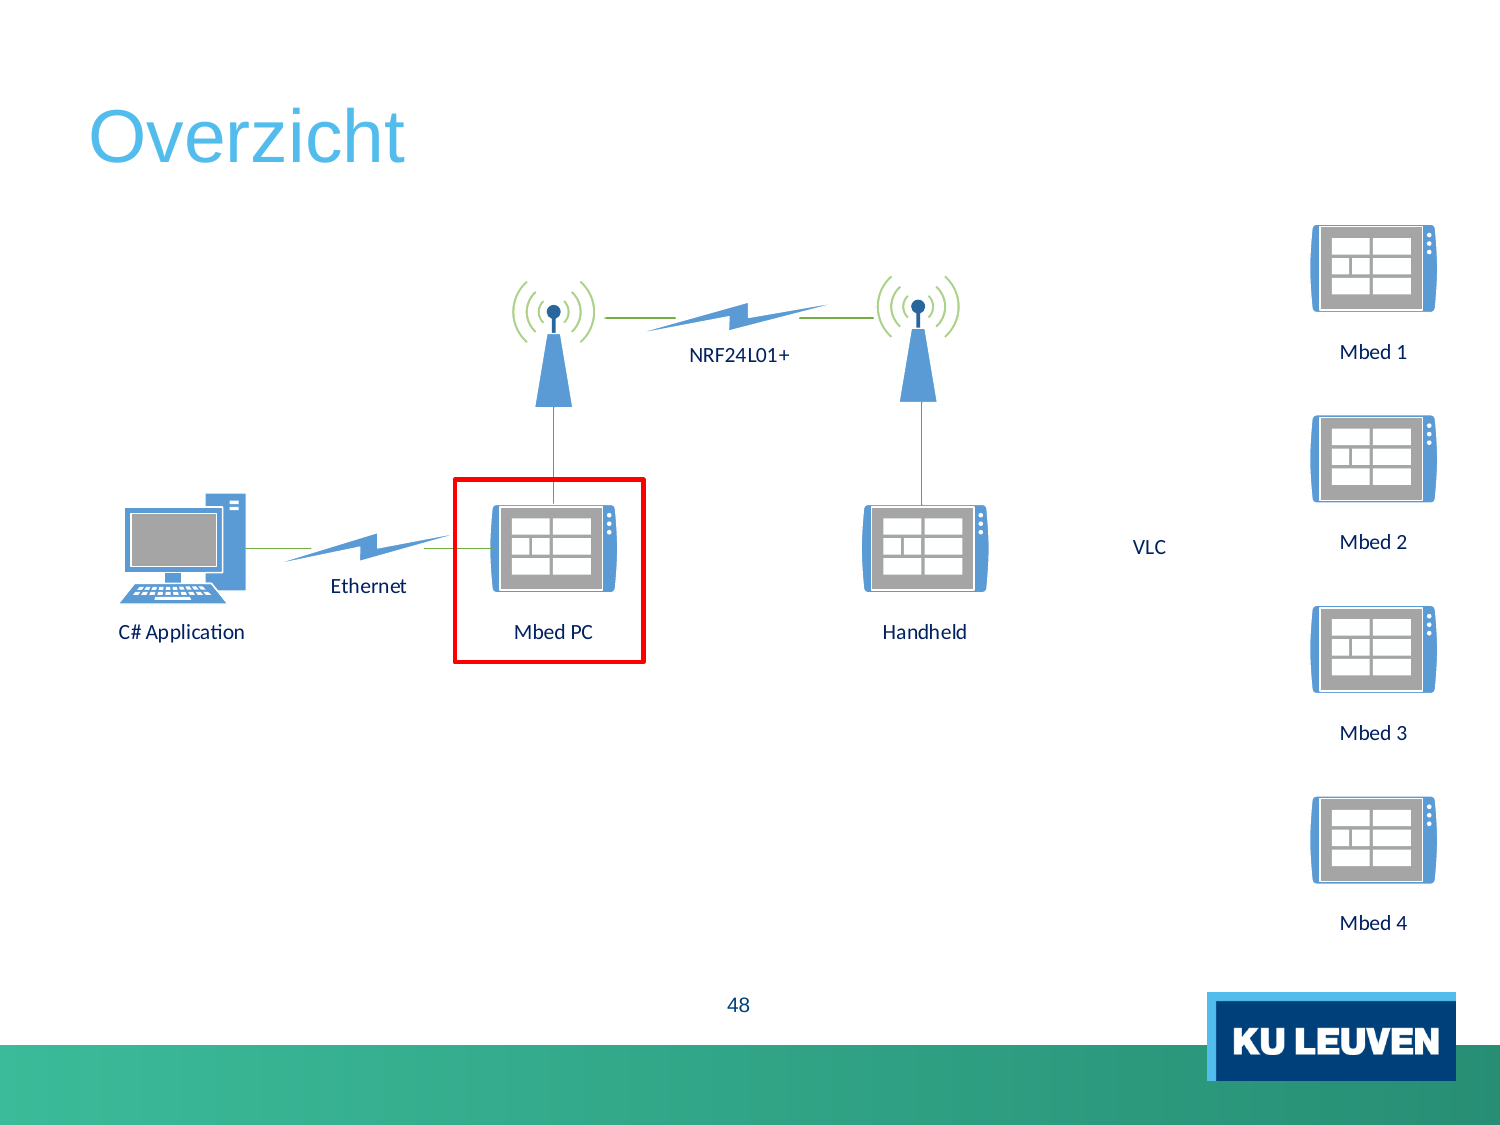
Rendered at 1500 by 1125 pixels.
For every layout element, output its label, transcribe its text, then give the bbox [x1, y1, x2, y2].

title Overzicht [88, 29, 1456, 178]
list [105, 221, 1439, 948]
picture [1207, 992, 1456, 1081]
slide_number 48 [596, 992, 750, 1040]
